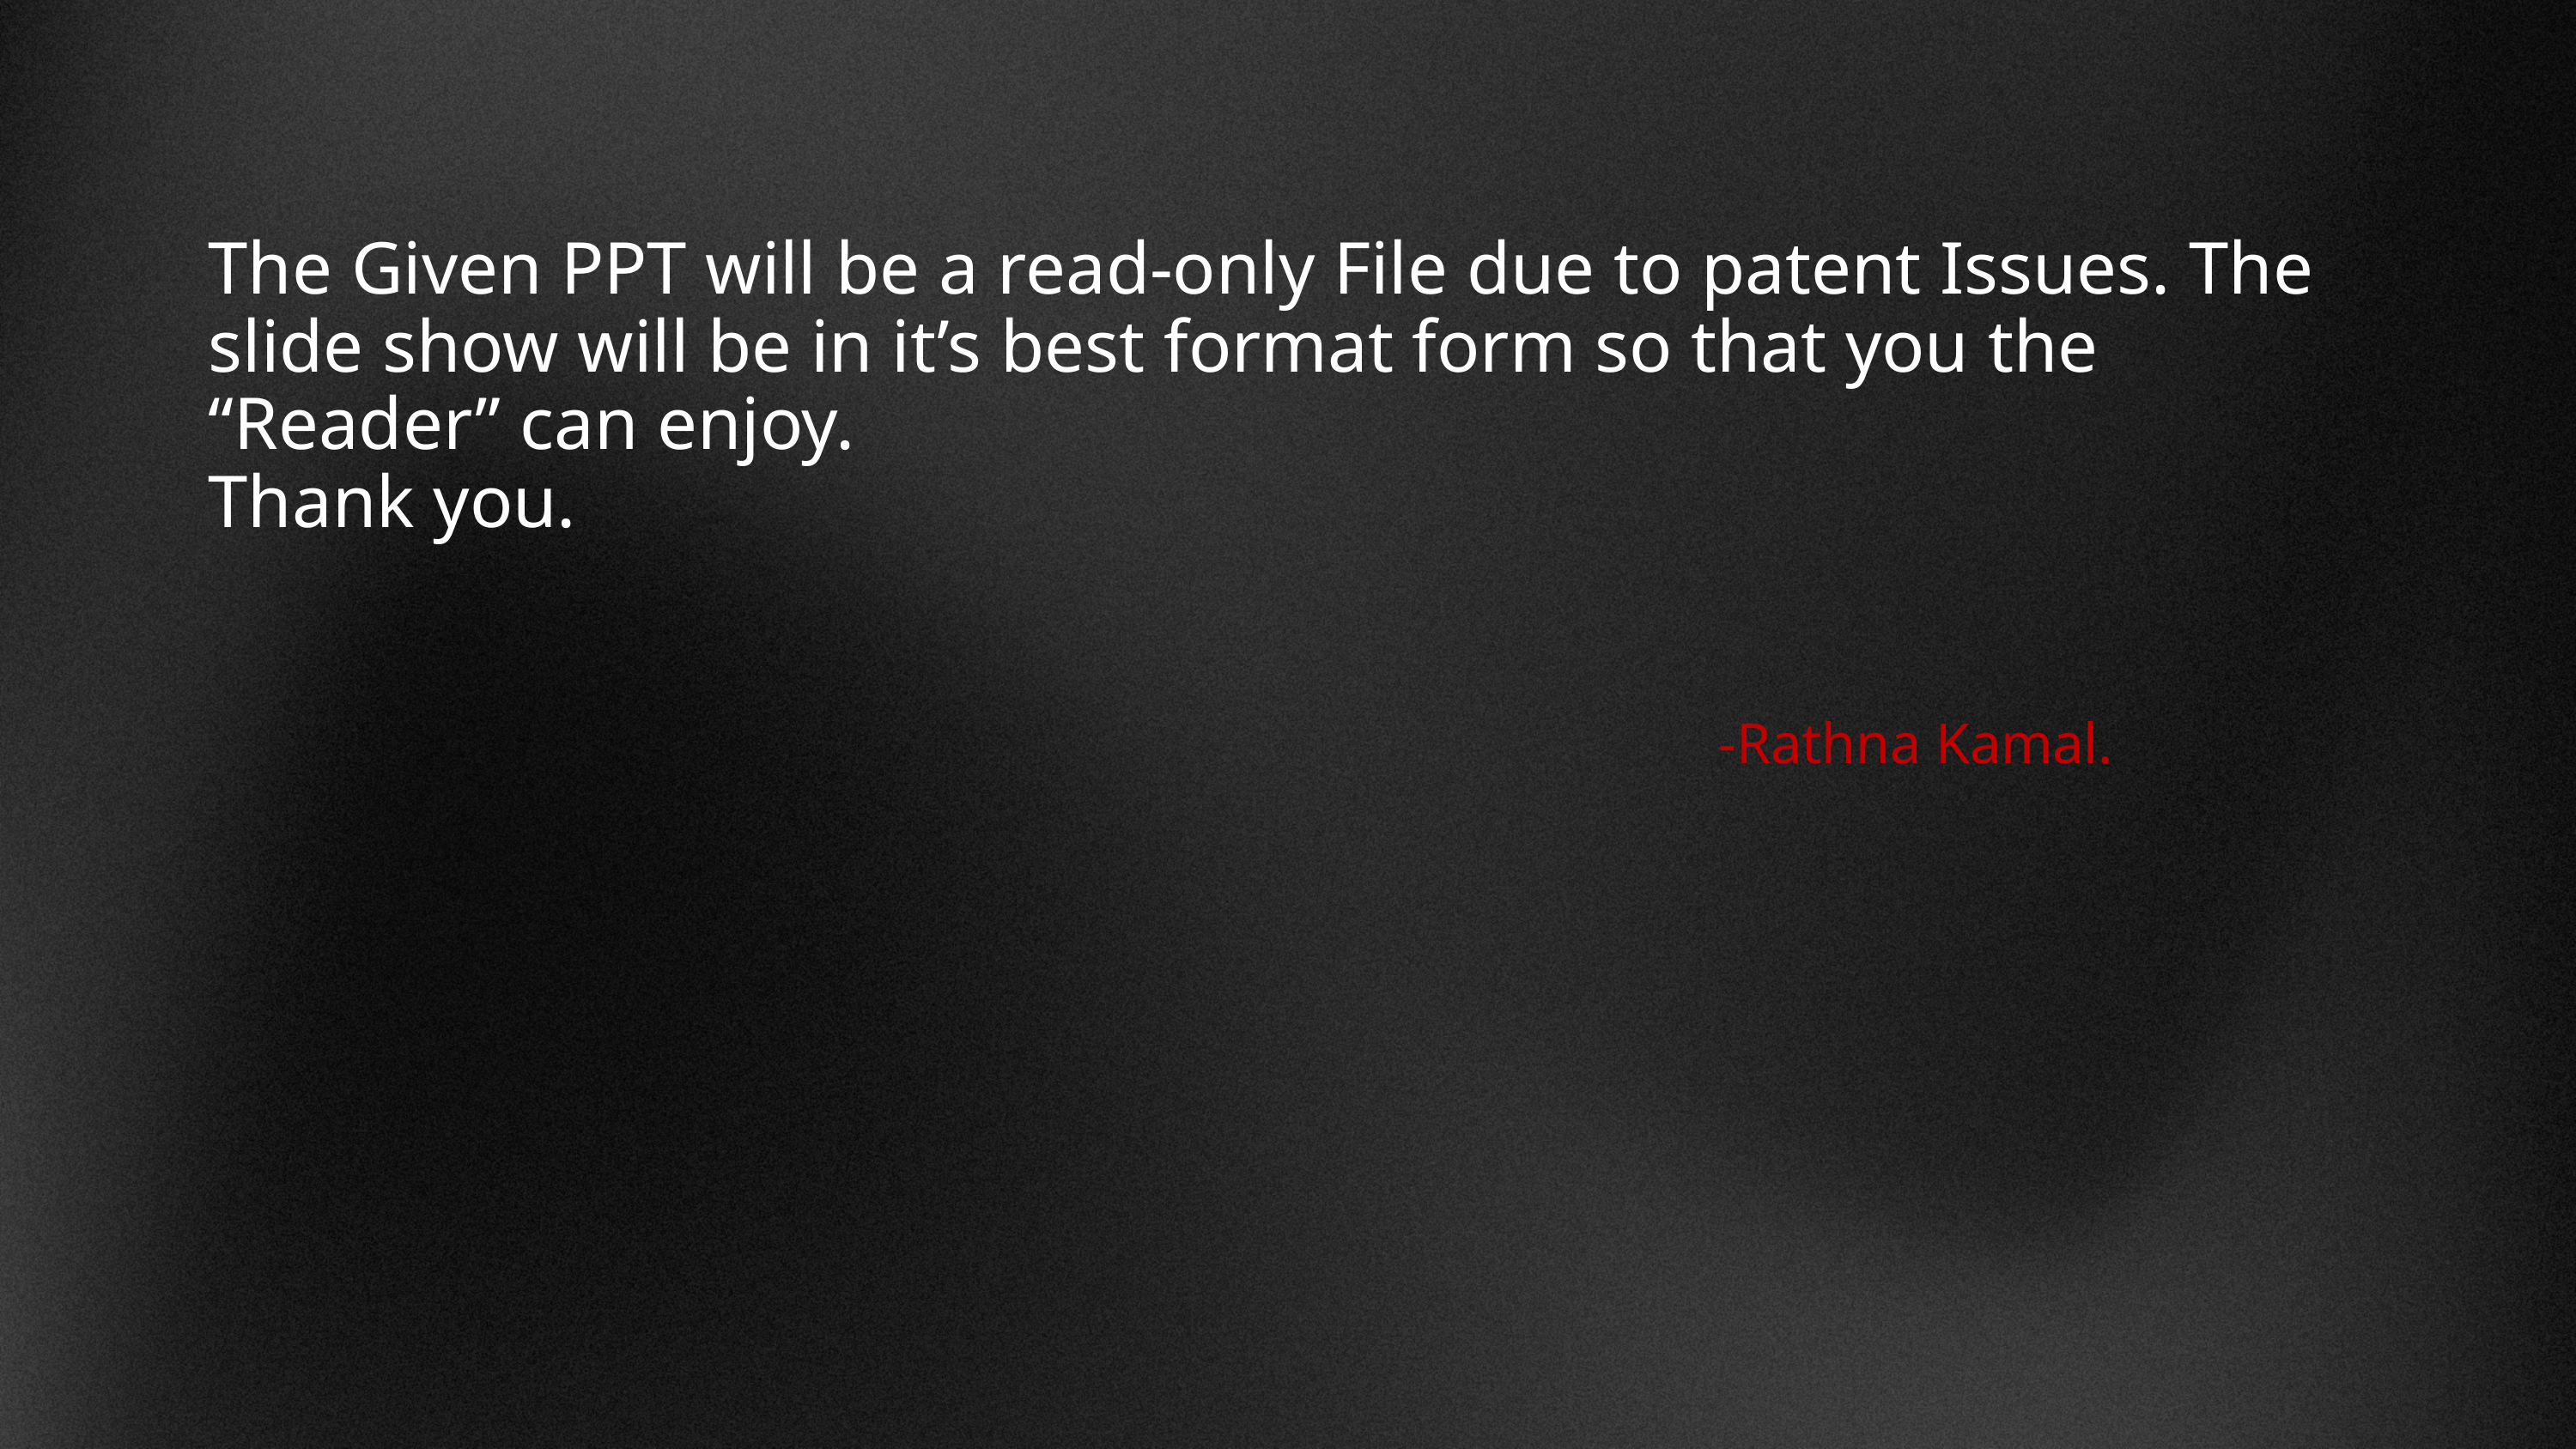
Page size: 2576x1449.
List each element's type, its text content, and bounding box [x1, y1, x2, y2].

text_box [0, 0, 2576, 1449]
text_box The Given PPT will be a read-only File due to patent Issues. The slide show will be in it’s best format form so that you the “Reader” can enjoy. Thank you. -Rathna Kamal. [208, 231, 2368, 900]
